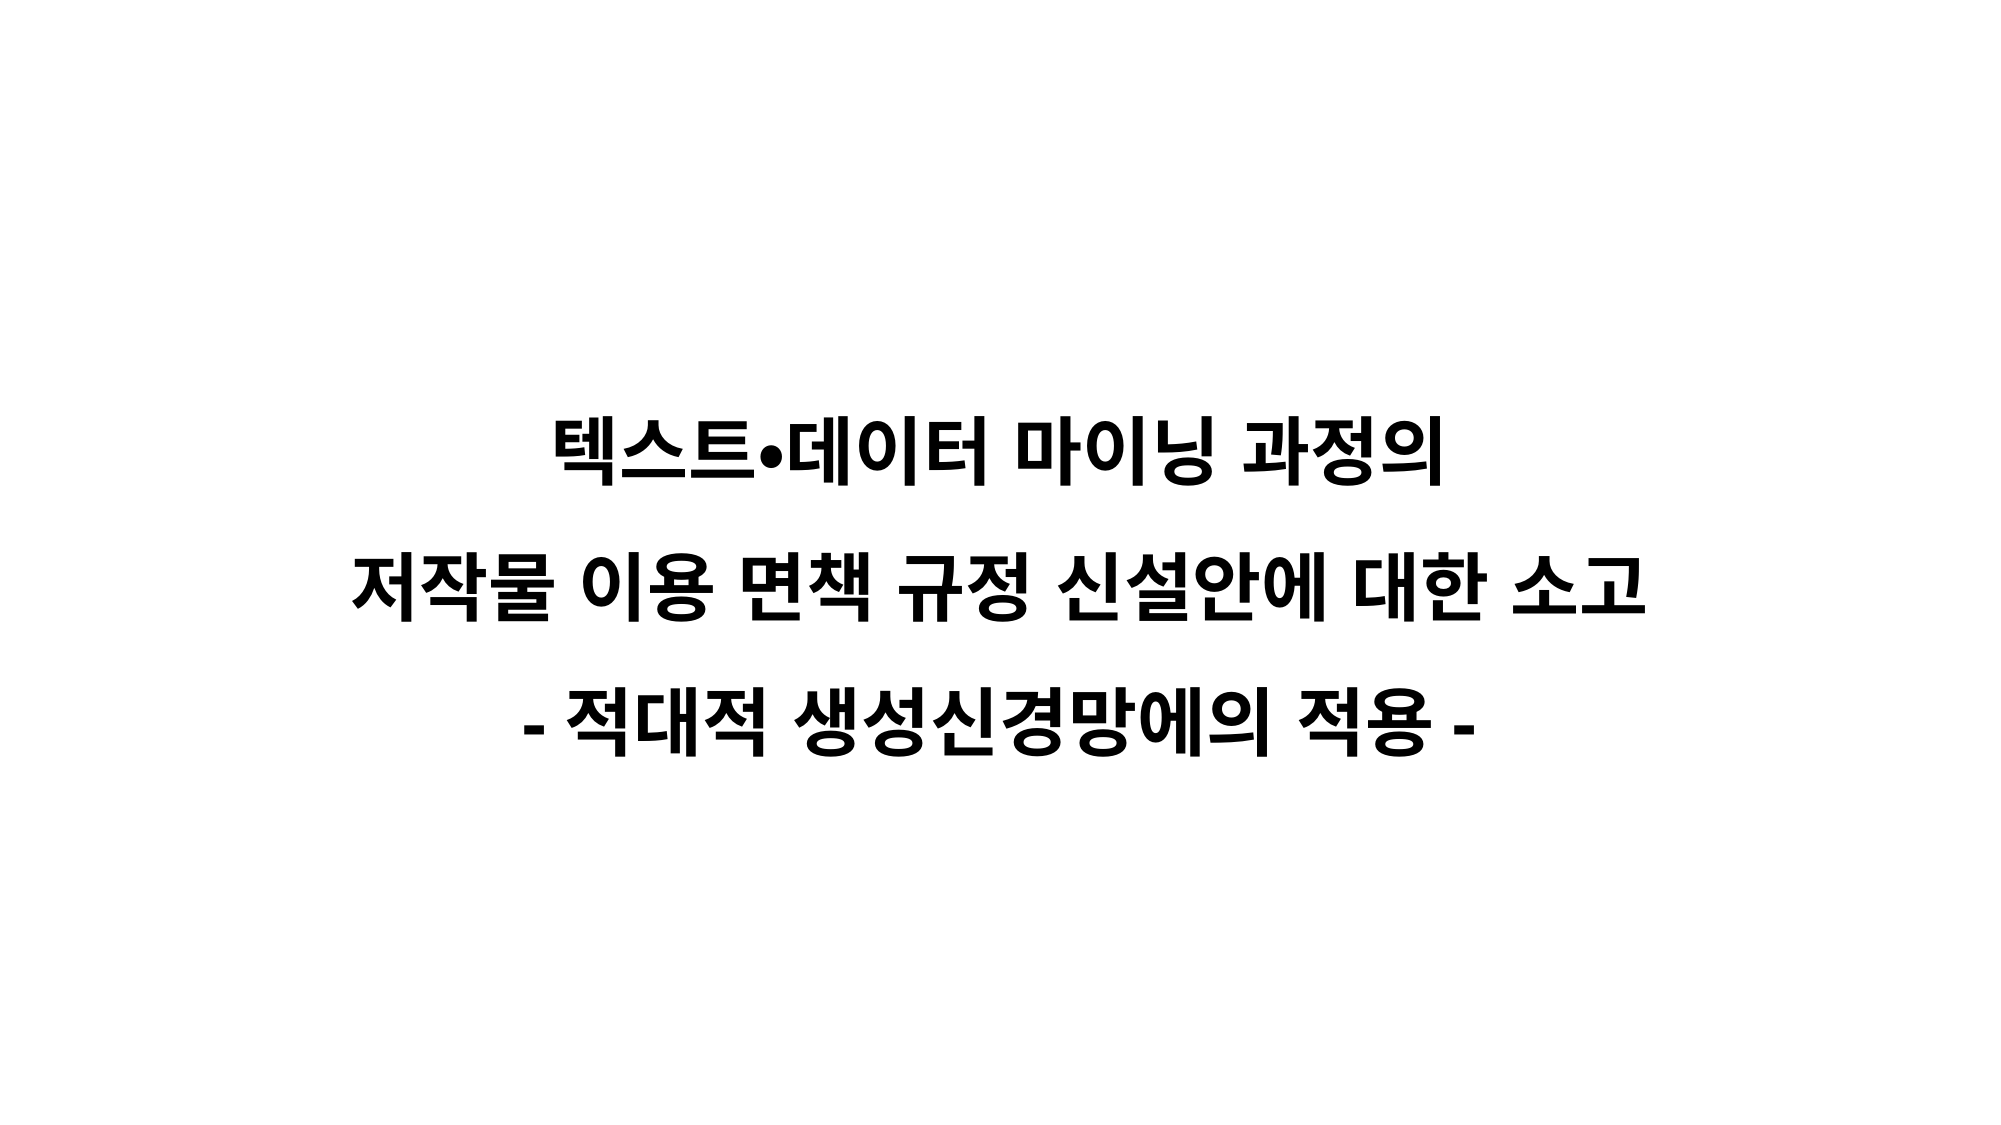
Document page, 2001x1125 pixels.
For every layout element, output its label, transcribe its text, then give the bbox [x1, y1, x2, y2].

text_box 텍스트・데이터 마이닝 과정의 저작물 이용 면책 규정 신설안에 대한 소고 -적대적 생성신경망에의 적용- [0, 352, 2000, 773]
